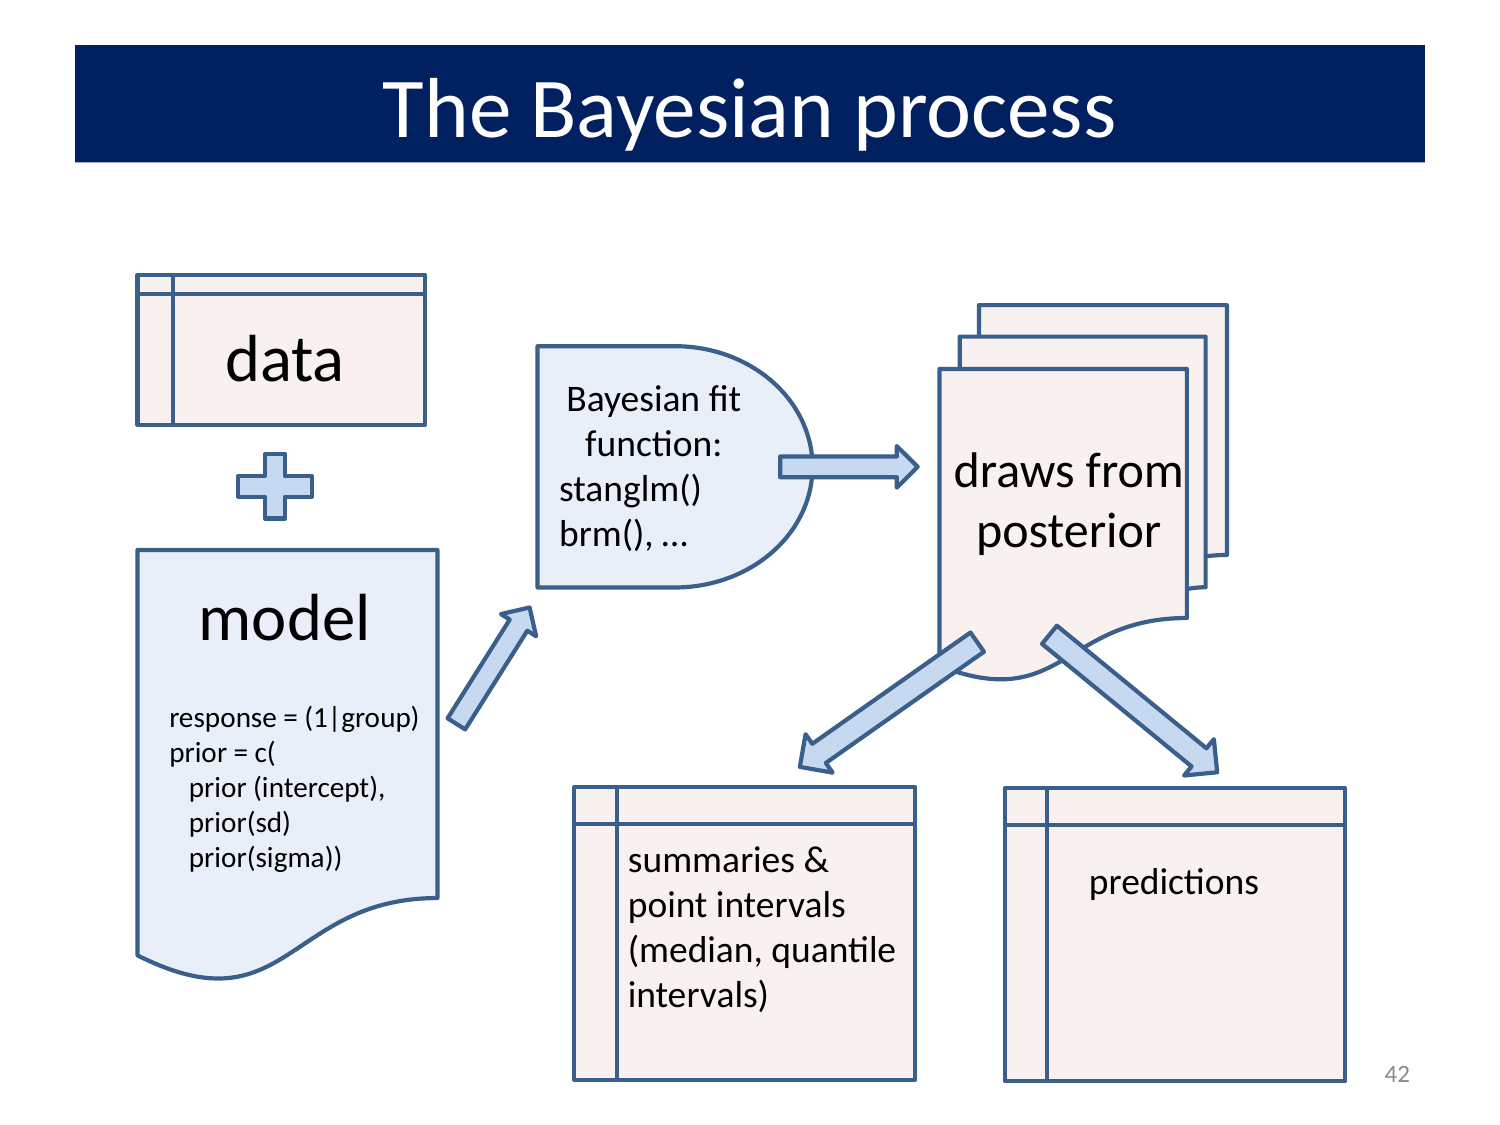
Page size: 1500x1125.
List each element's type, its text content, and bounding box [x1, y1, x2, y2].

text_box summaries & point intervals (median, quantile intervals) [613, 827, 914, 1023]
text_box draws from posterior [924, 429, 1213, 565]
text_box Bayesian fit function: stanglm() brm(), … [544, 366, 764, 562]
text_box [535, 344, 814, 590]
text_box [445, 605, 539, 732]
text_box predictions [1074, 850, 1312, 910]
text_box [797, 630, 987, 775]
text_box [1039, 623, 1220, 778]
text_box [135, 547, 440, 981]
text_box [1003, 786, 1347, 1083]
text_box model [172, 566, 398, 661]
text_box [236, 452, 314, 521]
text_box [778, 444, 920, 490]
text_box [135, 273, 427, 427]
text_box [937, 565, 1208, 682]
title The Bayesian process [75, 45, 1425, 163]
text_box data [172, 307, 398, 403]
text_box [937, 303, 1230, 558]
text_box [572, 785, 917, 1082]
slide_number 42 [1074, 1042, 1425, 1103]
text_box response = (1|group) prior = c( prior (intercept), prior(sd) prior(sigma)) [154, 691, 496, 881]
